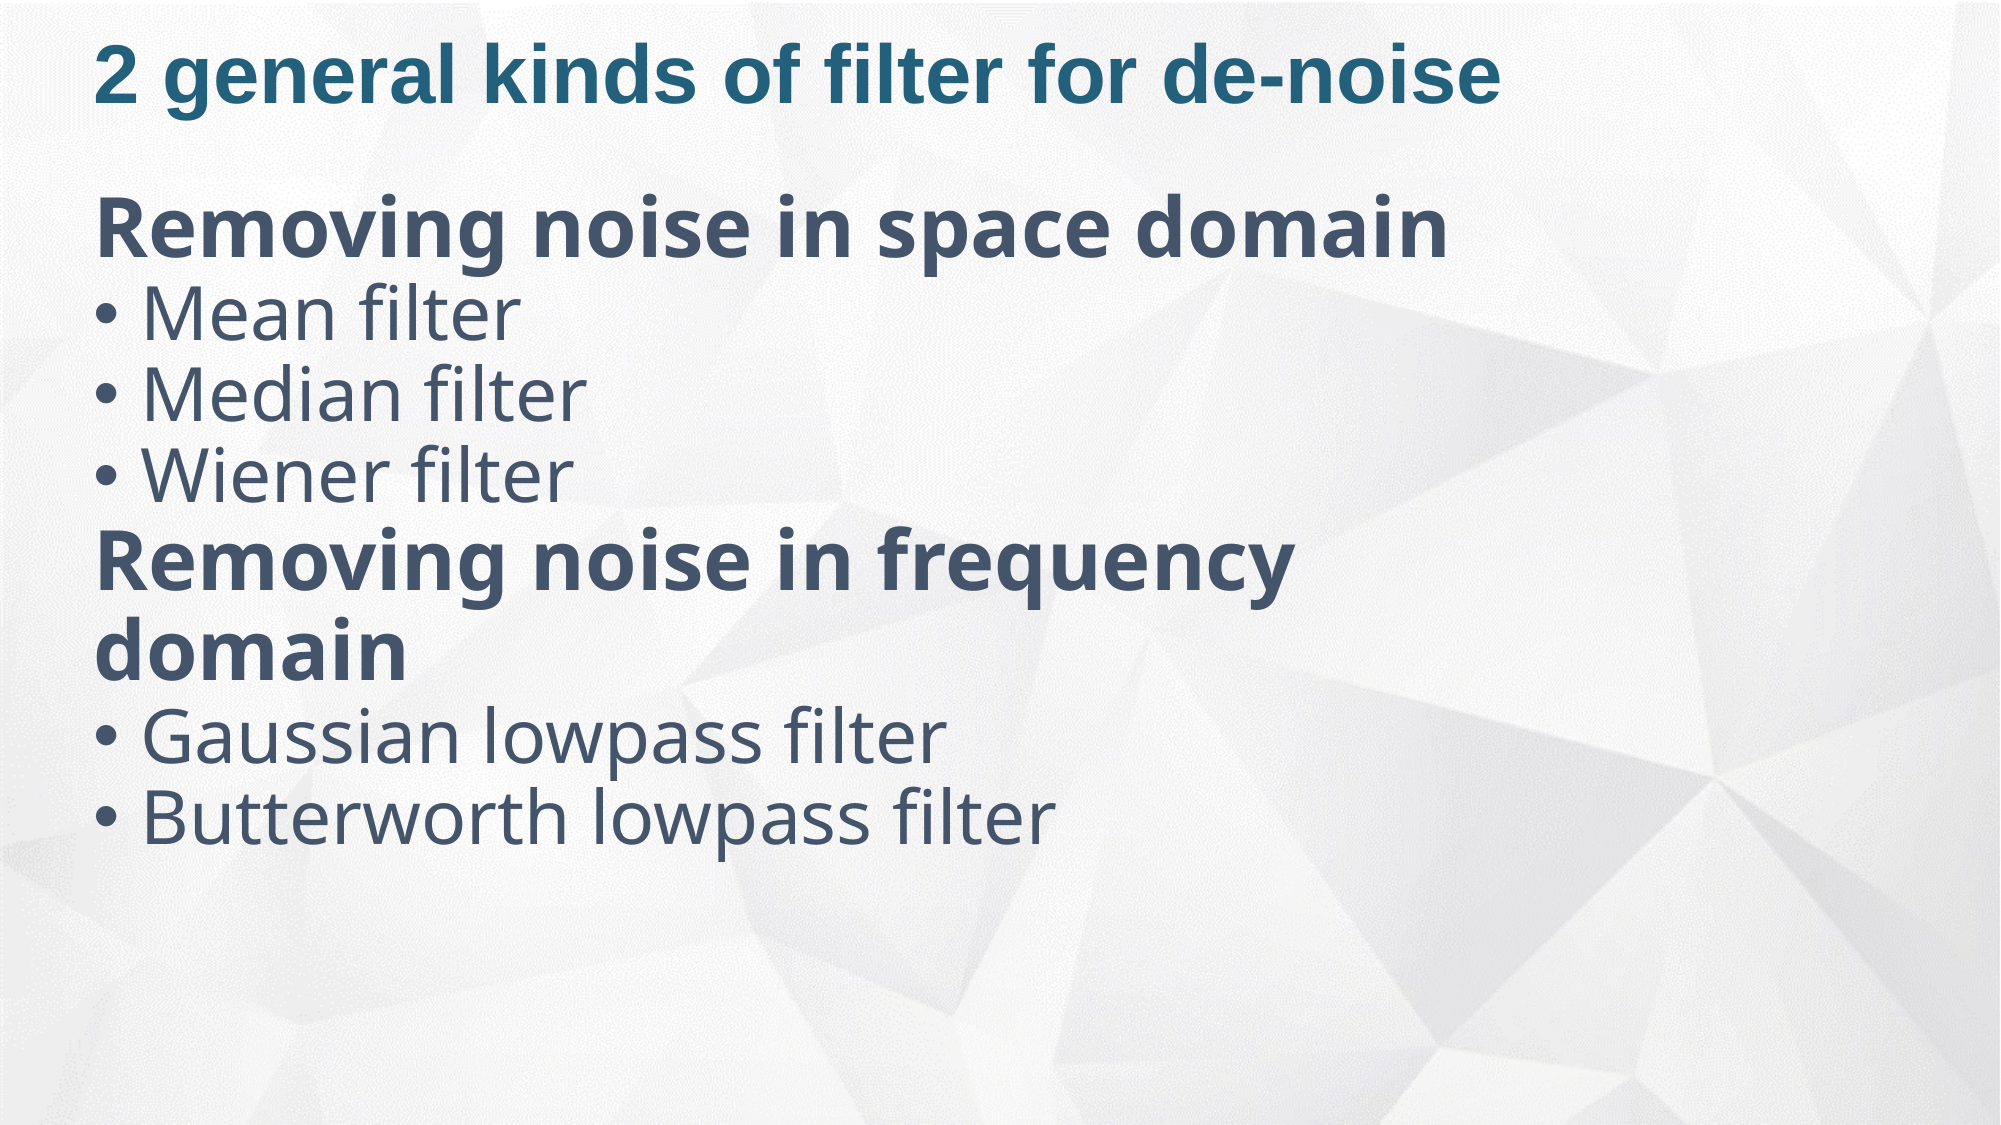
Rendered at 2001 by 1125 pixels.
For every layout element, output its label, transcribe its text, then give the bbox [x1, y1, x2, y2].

text_box Removing noise in space domain Mean filter Median filter Wiener filter Removing noise in frequency domain Gaussian lowpass filter Butterworth lowpass filter [78, 178, 1569, 869]
title 2 general kinds of filter for de-noise [78, 0, 1569, 178]
picture [0, 0, 2001, 1125]
